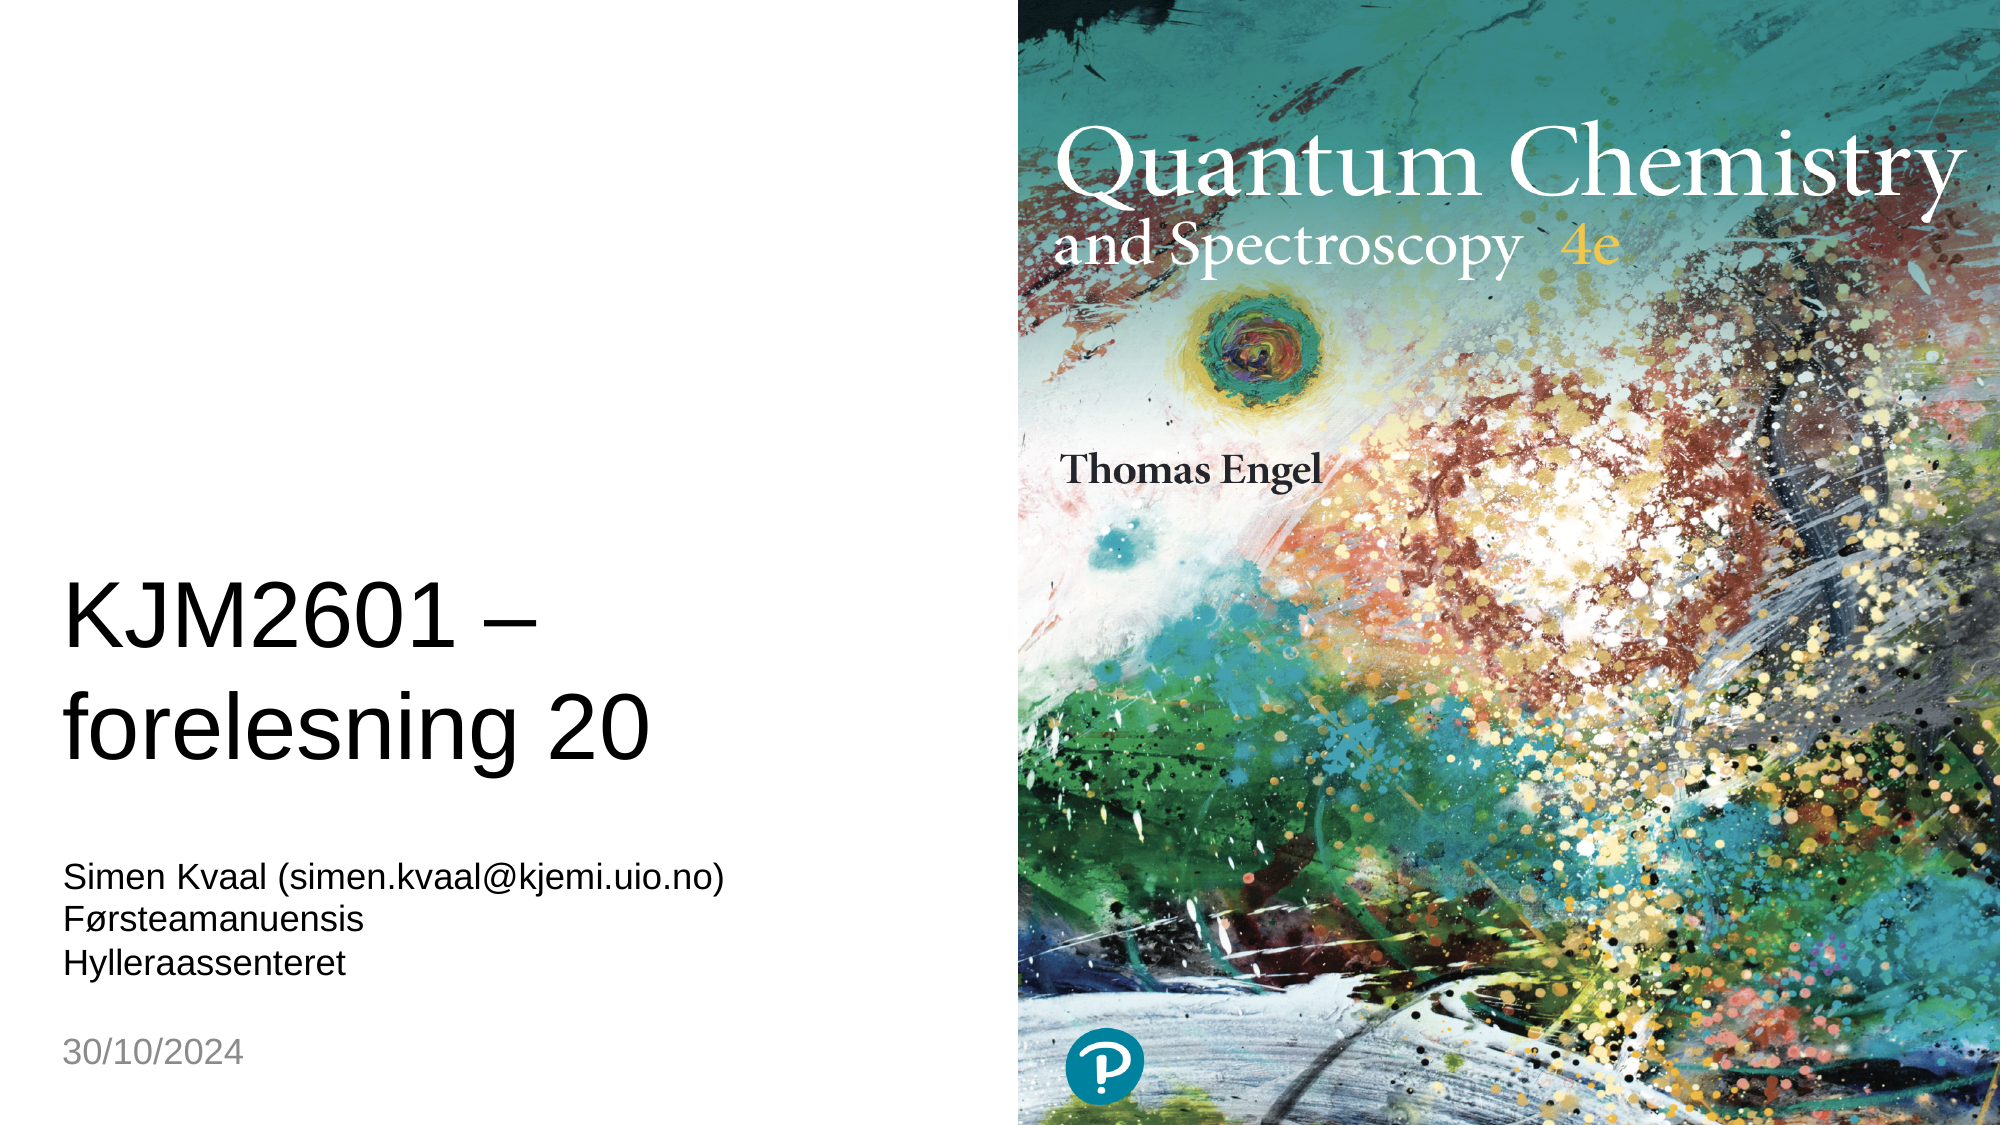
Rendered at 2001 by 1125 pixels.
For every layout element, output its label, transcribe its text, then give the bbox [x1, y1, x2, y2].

list Hylleraassenteret [62, 938, 1001, 976]
subtitle Simen Kvaal (simen.kvaal@kjemi.uio.no) [62, 852, 1001, 895]
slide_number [62, 1019, 1000, 1080]
list Førsteamanuensis [62, 895, 1001, 933]
picture [1018, 0, 2000, 1125]
title KJM2601 – forelesning 20 [62, 553, 1000, 808]
